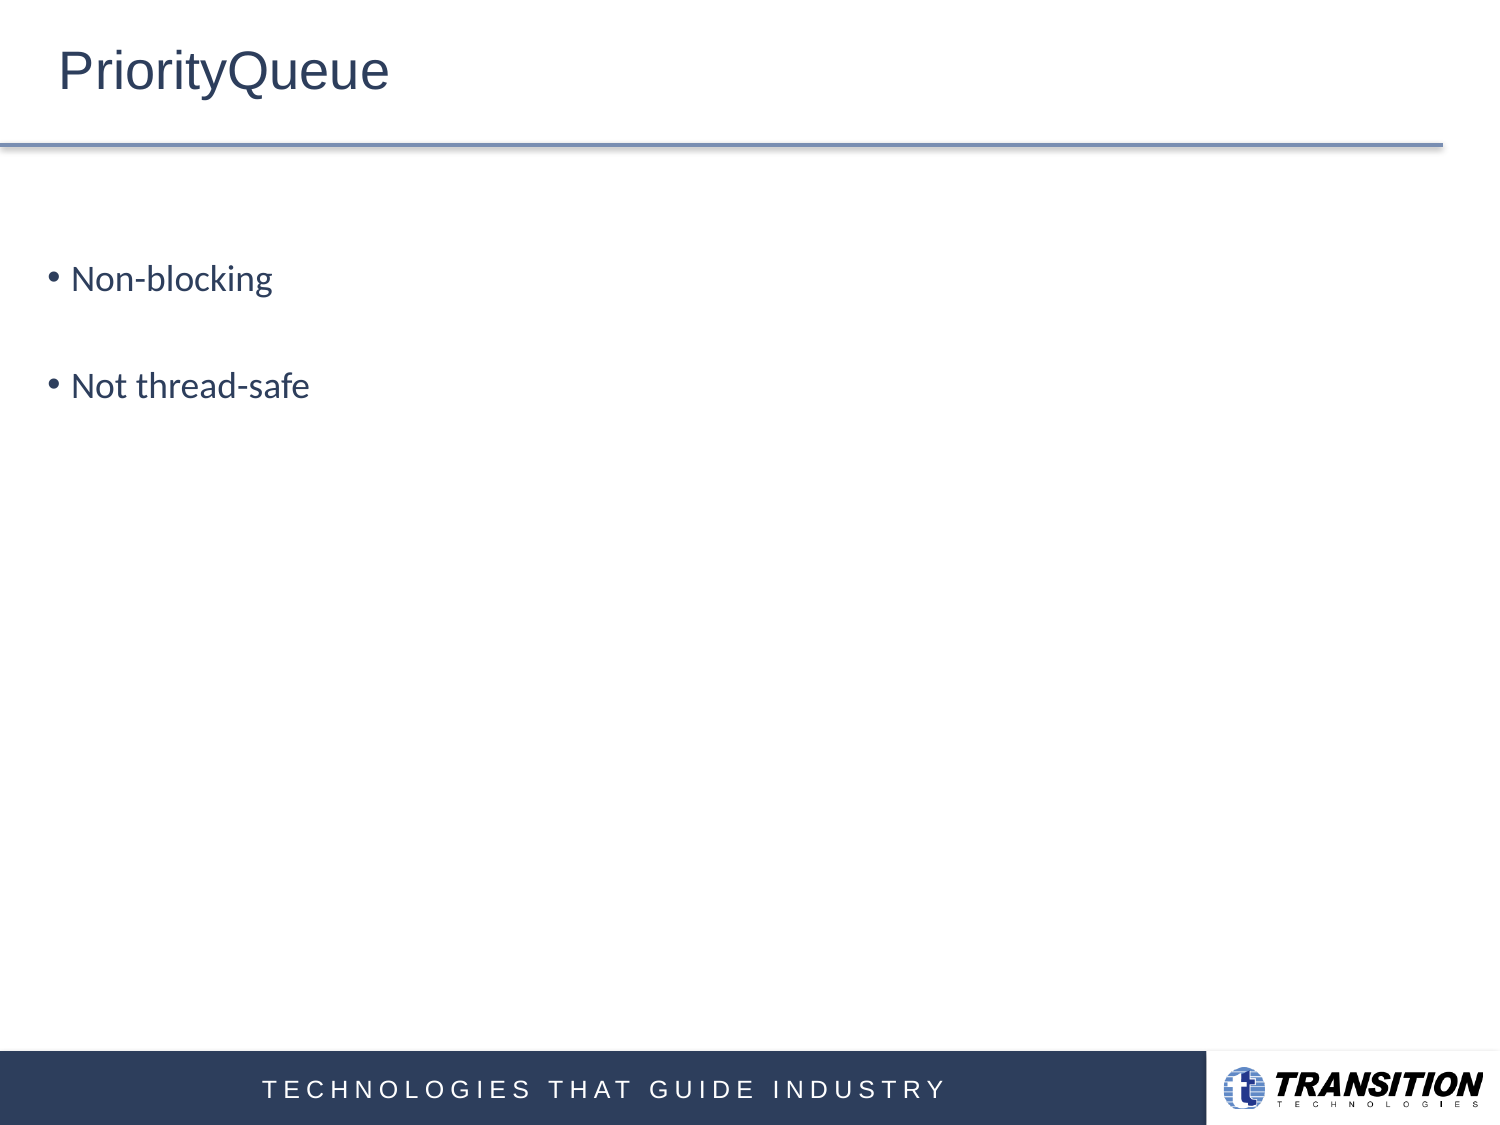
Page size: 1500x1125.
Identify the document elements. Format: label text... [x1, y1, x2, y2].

title PriorityQueue [0, 0, 1500, 145]
list Non-blocking Not thread-safe [0, 201, 1500, 997]
